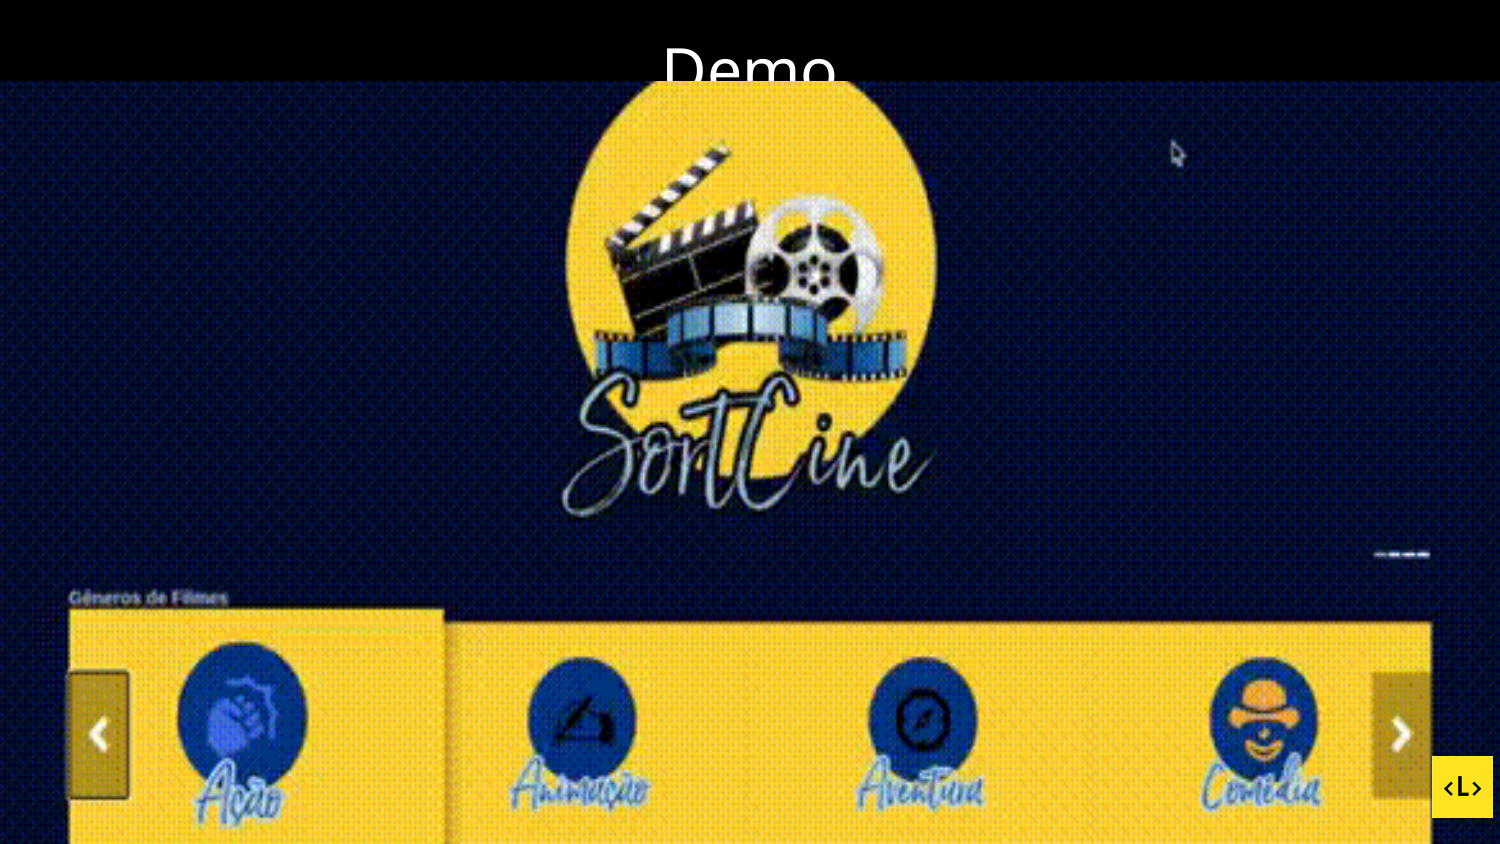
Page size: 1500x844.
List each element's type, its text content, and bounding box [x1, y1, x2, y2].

picture [0, 81, 1500, 844]
text_box Demo [0, 0, 1500, 79]
